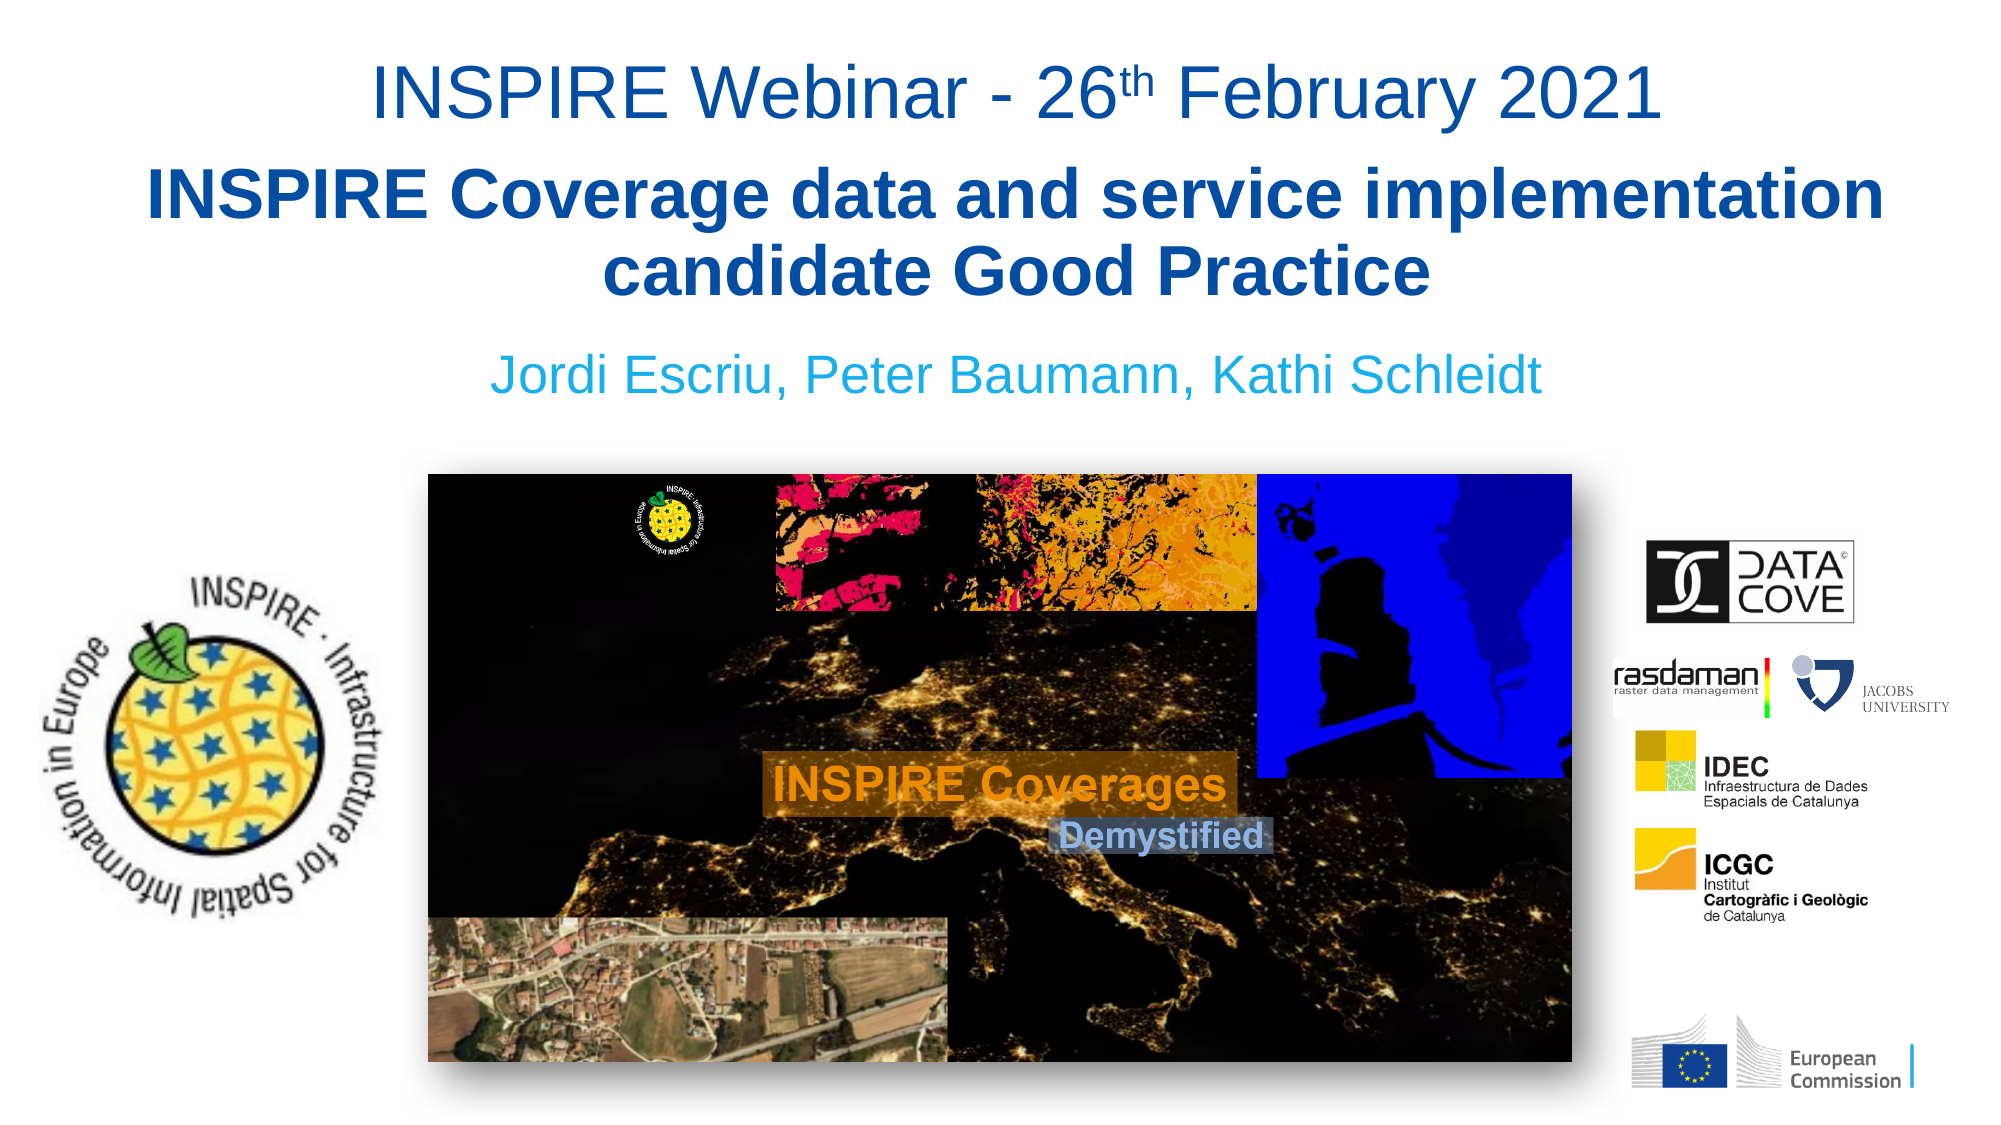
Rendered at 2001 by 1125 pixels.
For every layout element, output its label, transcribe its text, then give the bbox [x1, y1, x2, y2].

picture [1631, 1013, 1915, 1091]
picture [38, 573, 387, 924]
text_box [1613, 530, 1960, 924]
title INSPIRE Webinar - 26th February 2021 INSPIRE Coverage data and service implementation candidate Good Practice Jordi Escriu, Peter Baumann, Kathi Schleidt [109, 46, 1926, 274]
picture [428, 474, 1572, 1062]
